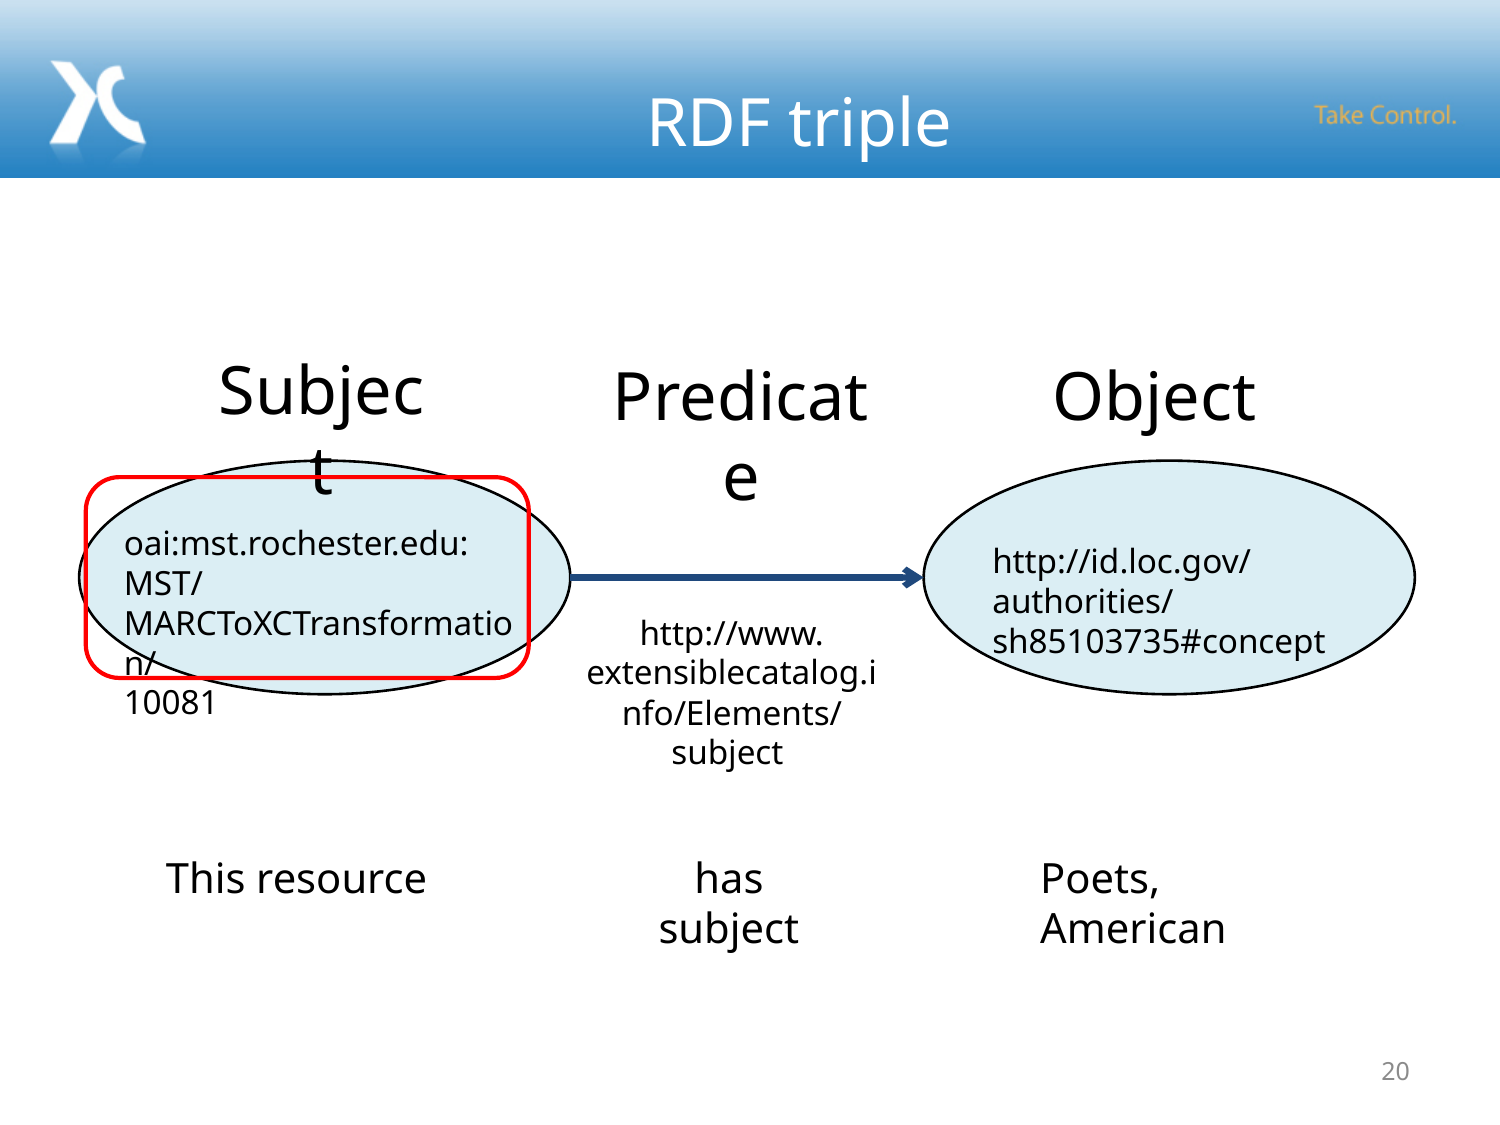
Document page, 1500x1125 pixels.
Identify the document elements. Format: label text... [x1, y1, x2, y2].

text_box has subject [606, 843, 852, 959]
text_box Poets, American [1025, 843, 1361, 959]
text_box This resource [151, 844, 481, 909]
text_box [78, 340, 1415, 741]
slide_number 20 [1074, 1042, 1425, 1103]
title RDF triple [163, 60, 1436, 179]
picture [0, 0, 1500, 178]
